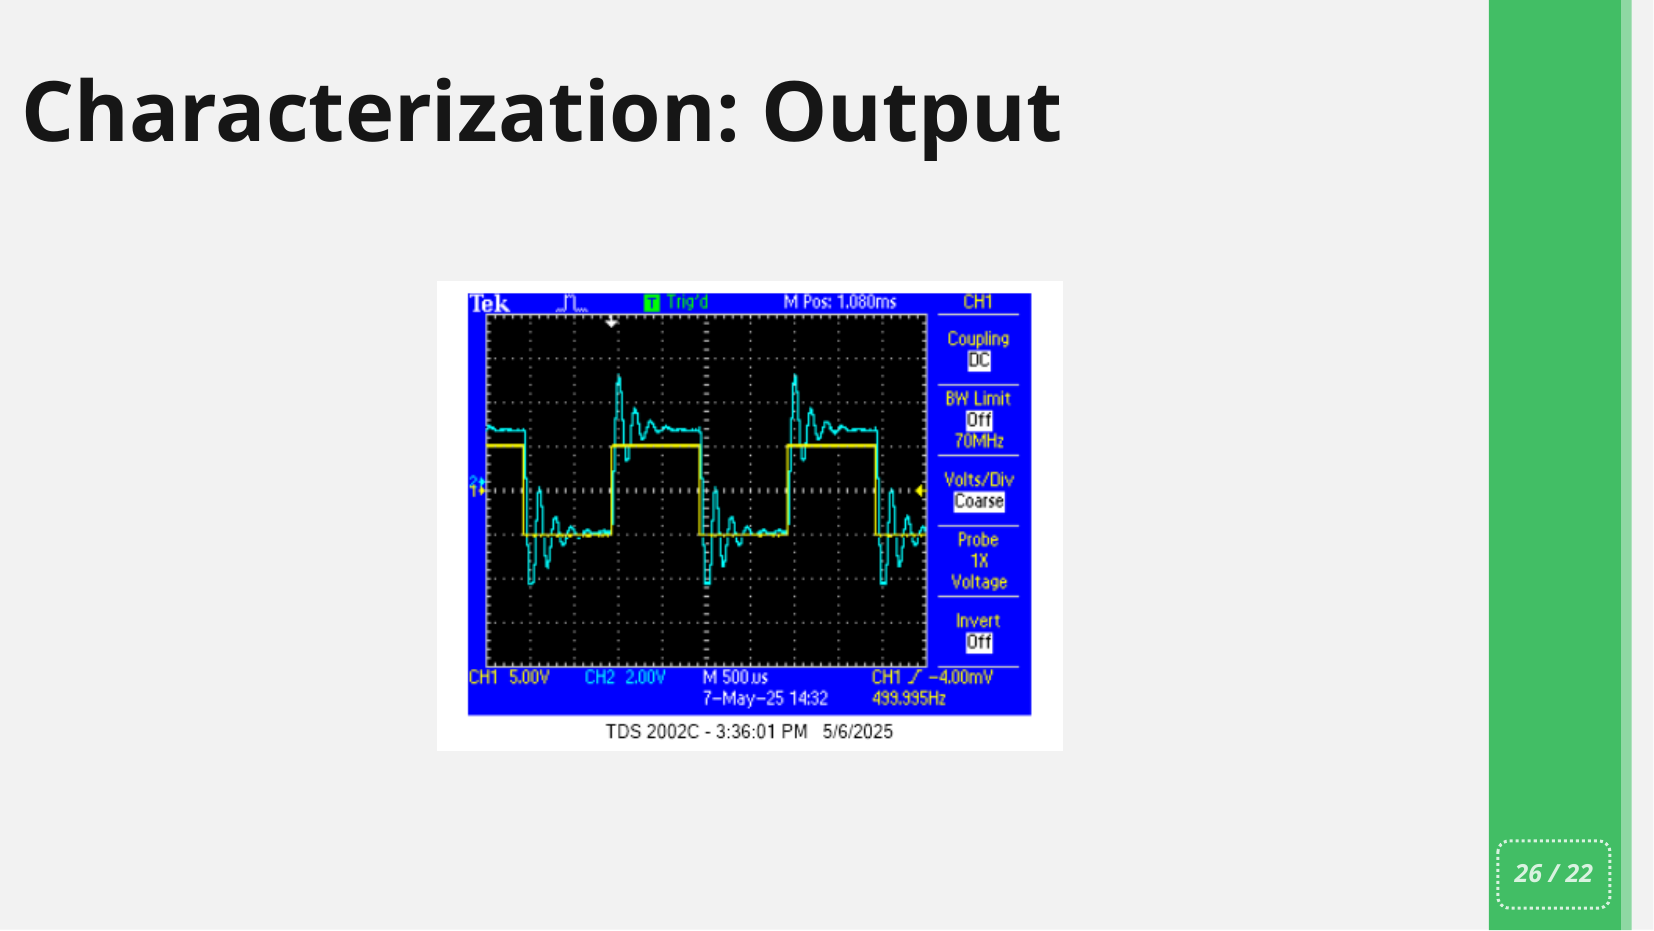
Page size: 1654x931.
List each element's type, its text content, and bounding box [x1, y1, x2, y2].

title Characterization: Output [21, 37, 1479, 193]
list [437, 281, 1063, 751]
